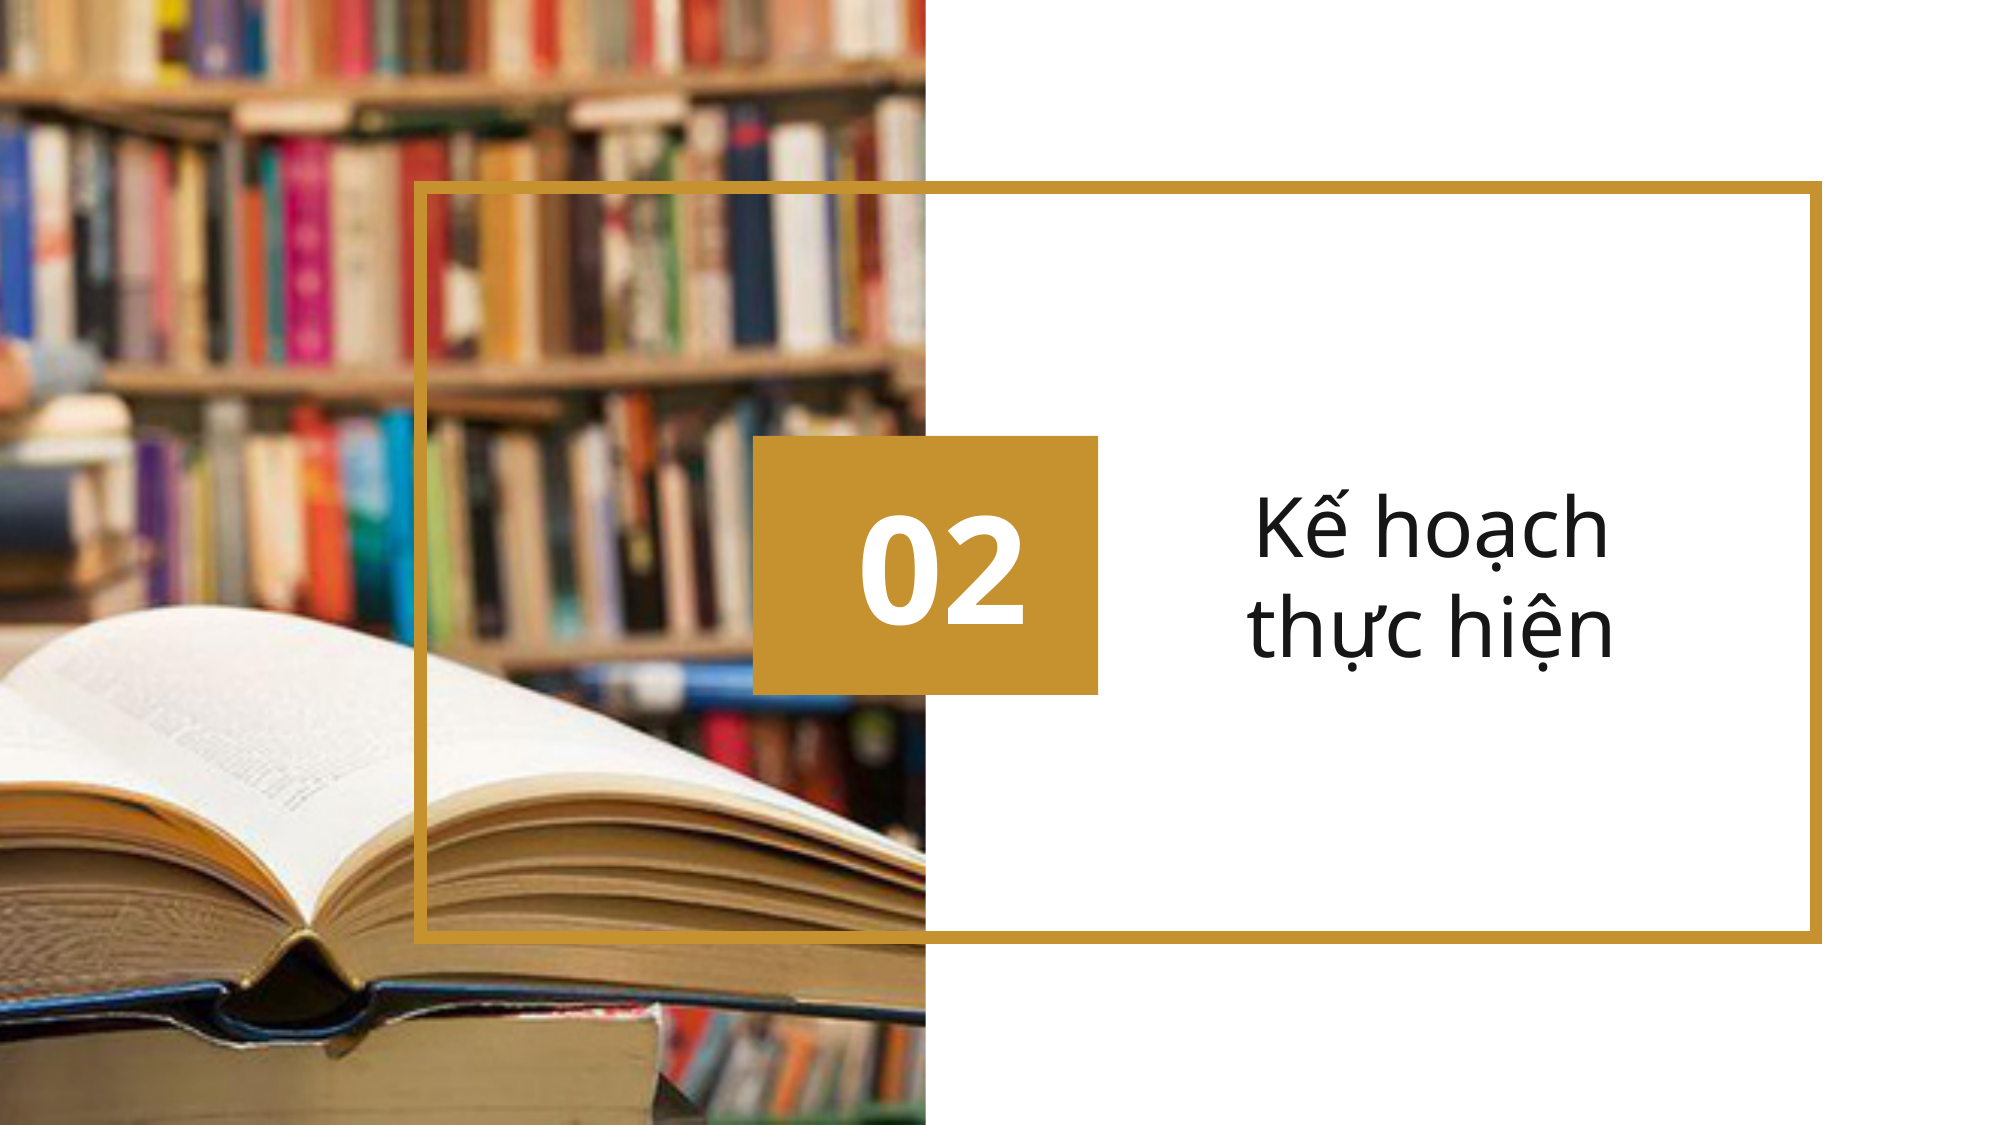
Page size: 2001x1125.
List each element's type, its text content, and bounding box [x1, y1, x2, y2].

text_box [752, 435, 1099, 695]
picture [0, 0, 926, 1125]
text_box [926, 682, 1817, 938]
text_box [926, 186, 1817, 467]
text_box Kế hoạch thực hiện [1099, 467, 1835, 682]
